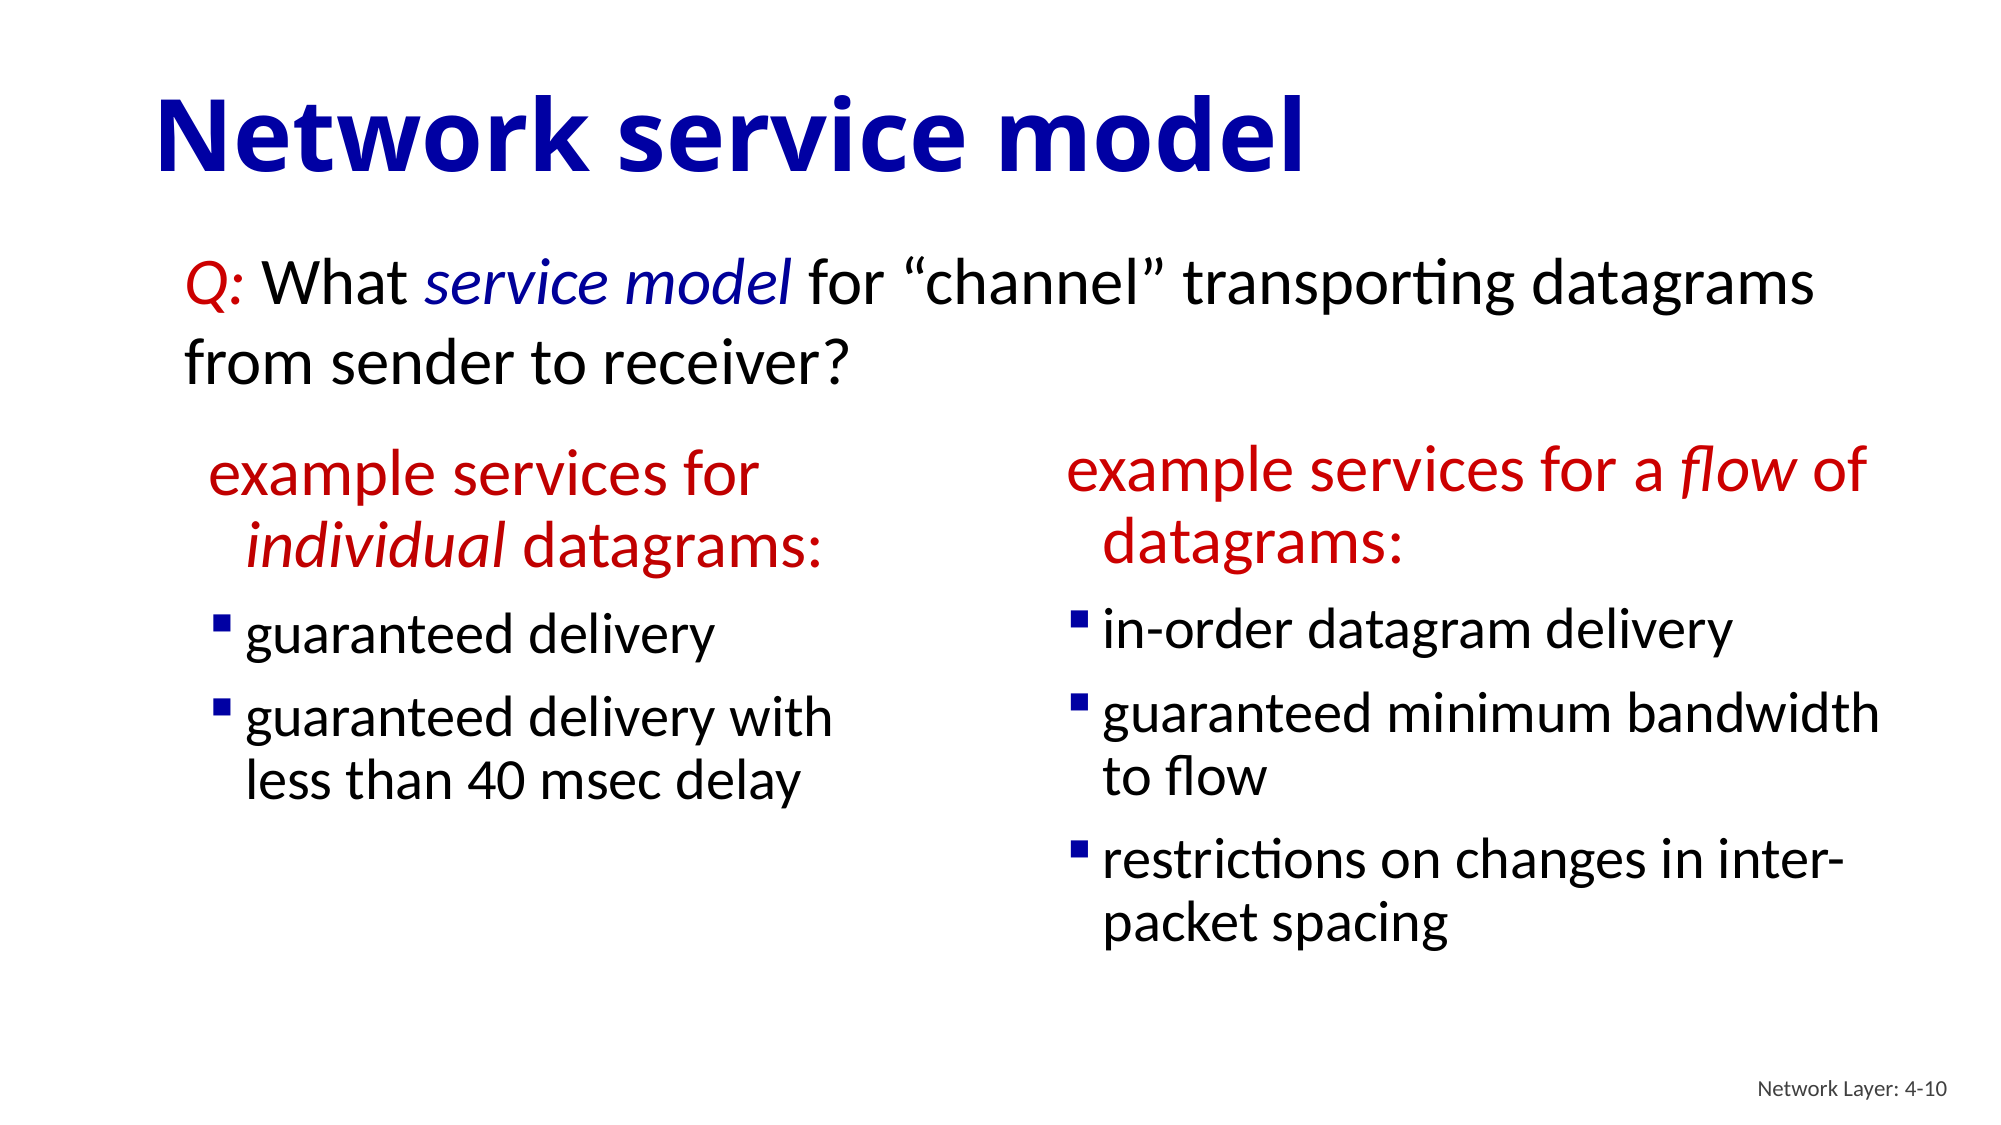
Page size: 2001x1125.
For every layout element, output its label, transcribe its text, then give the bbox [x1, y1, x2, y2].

title Network service model [137, 65, 1863, 213]
list example services for individual datagrams: guaranteed delivery guaranteed delivery with less than 40 msec delay [172, 430, 931, 957]
text_box Q: What service model for “channel” transporting datagrams from sender to receiver? [169, 230, 1940, 405]
list example services for a flow of datagrams: in-order datagram delivery guaranteed minimum bandwidth to flow restrictions on changes in inter-packet spacing [1029, 426, 1933, 1011]
slide_number Network Layer: 4-10 [1512, 1056, 1963, 1117]
